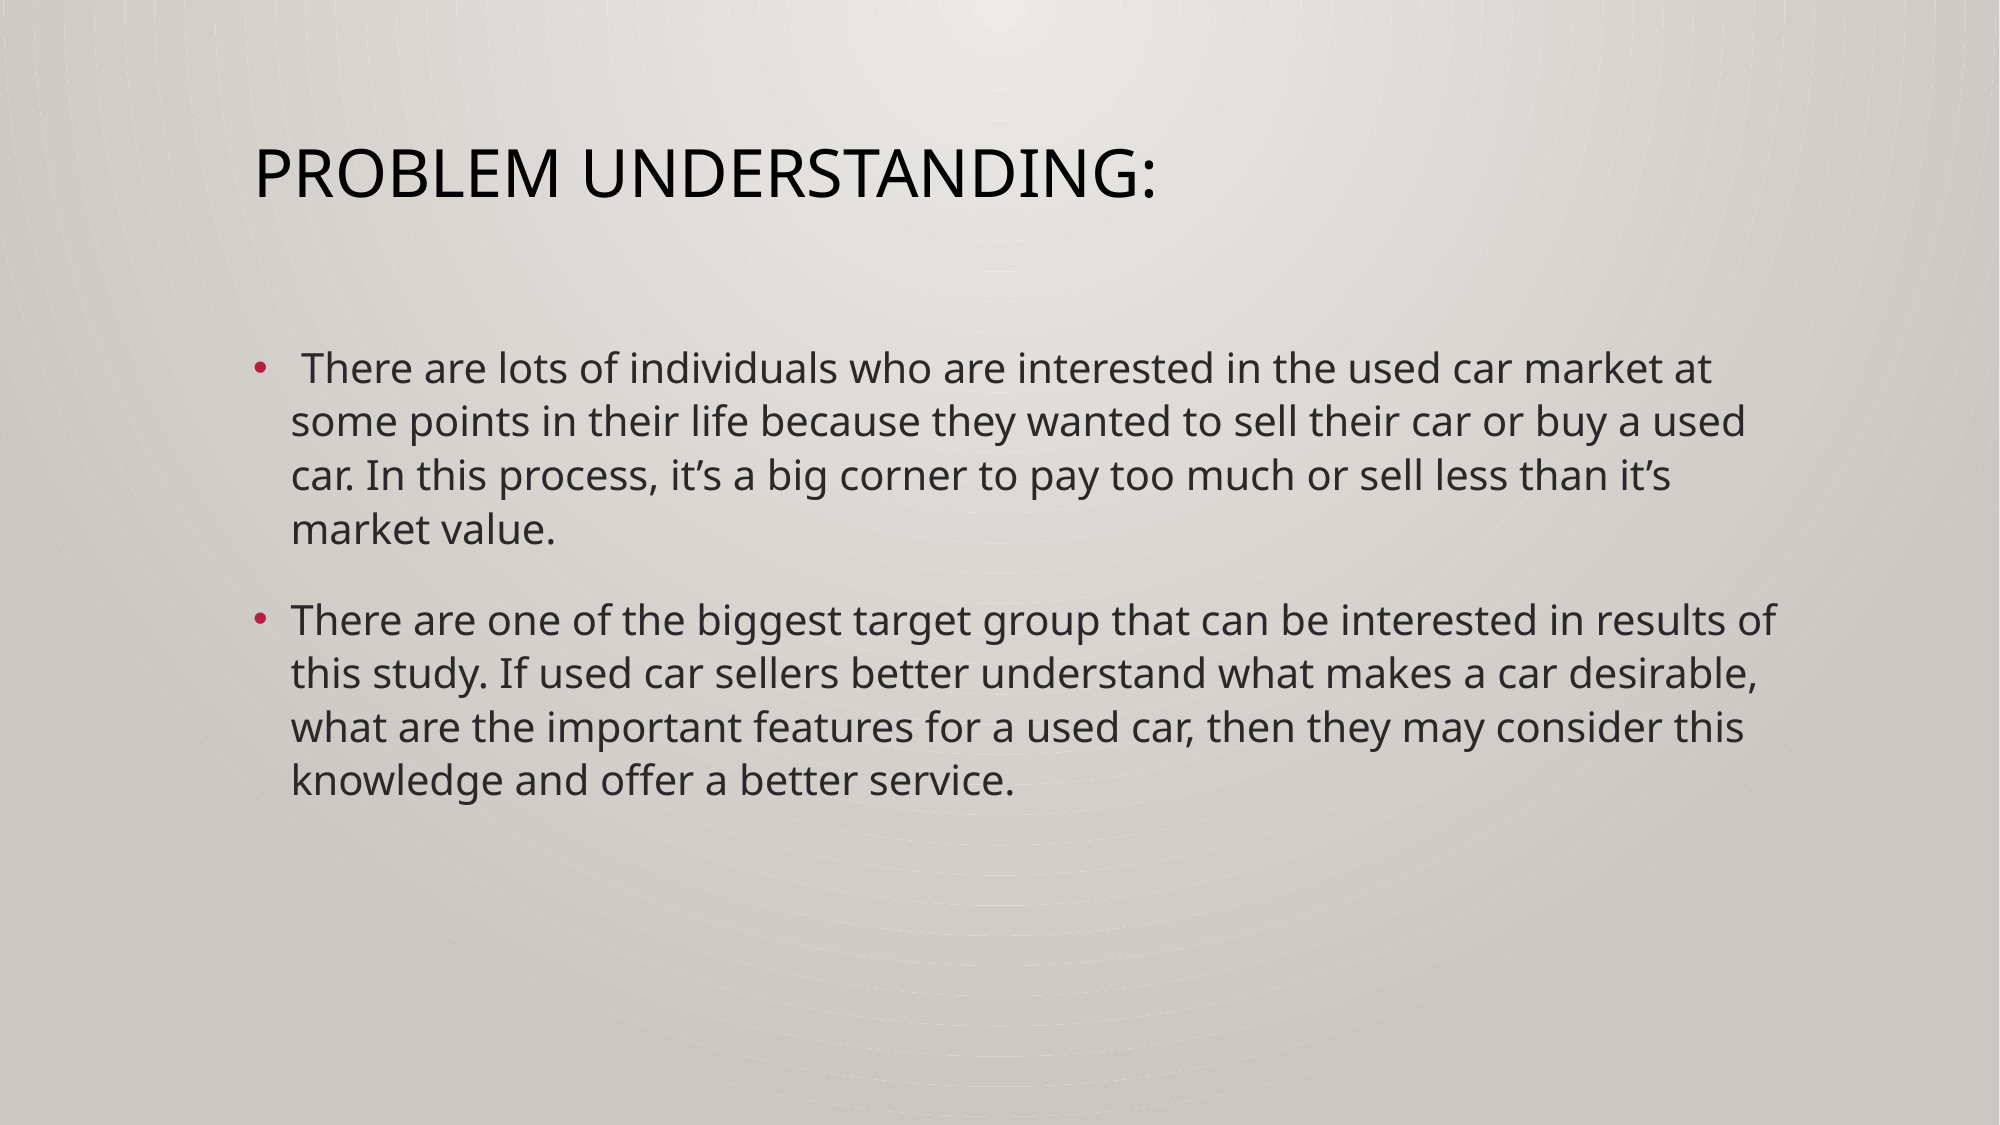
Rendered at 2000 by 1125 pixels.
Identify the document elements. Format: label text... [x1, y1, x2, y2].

list There are lots of individuals who are interested in the used car market at some points in their life because they wanted to sell their car or buy a used car. In this process, it’s a big corner to pay too much or sell less than it’s market value. There are one of the biggest target group that can be interested in results of this study. If used car sellers better understand what makes a car desirable, what are the important features for a used car, then they may consider this knowledge and offer a better service. [238, 330, 1813, 897]
title Problem Understanding: [238, 131, 1813, 305]
